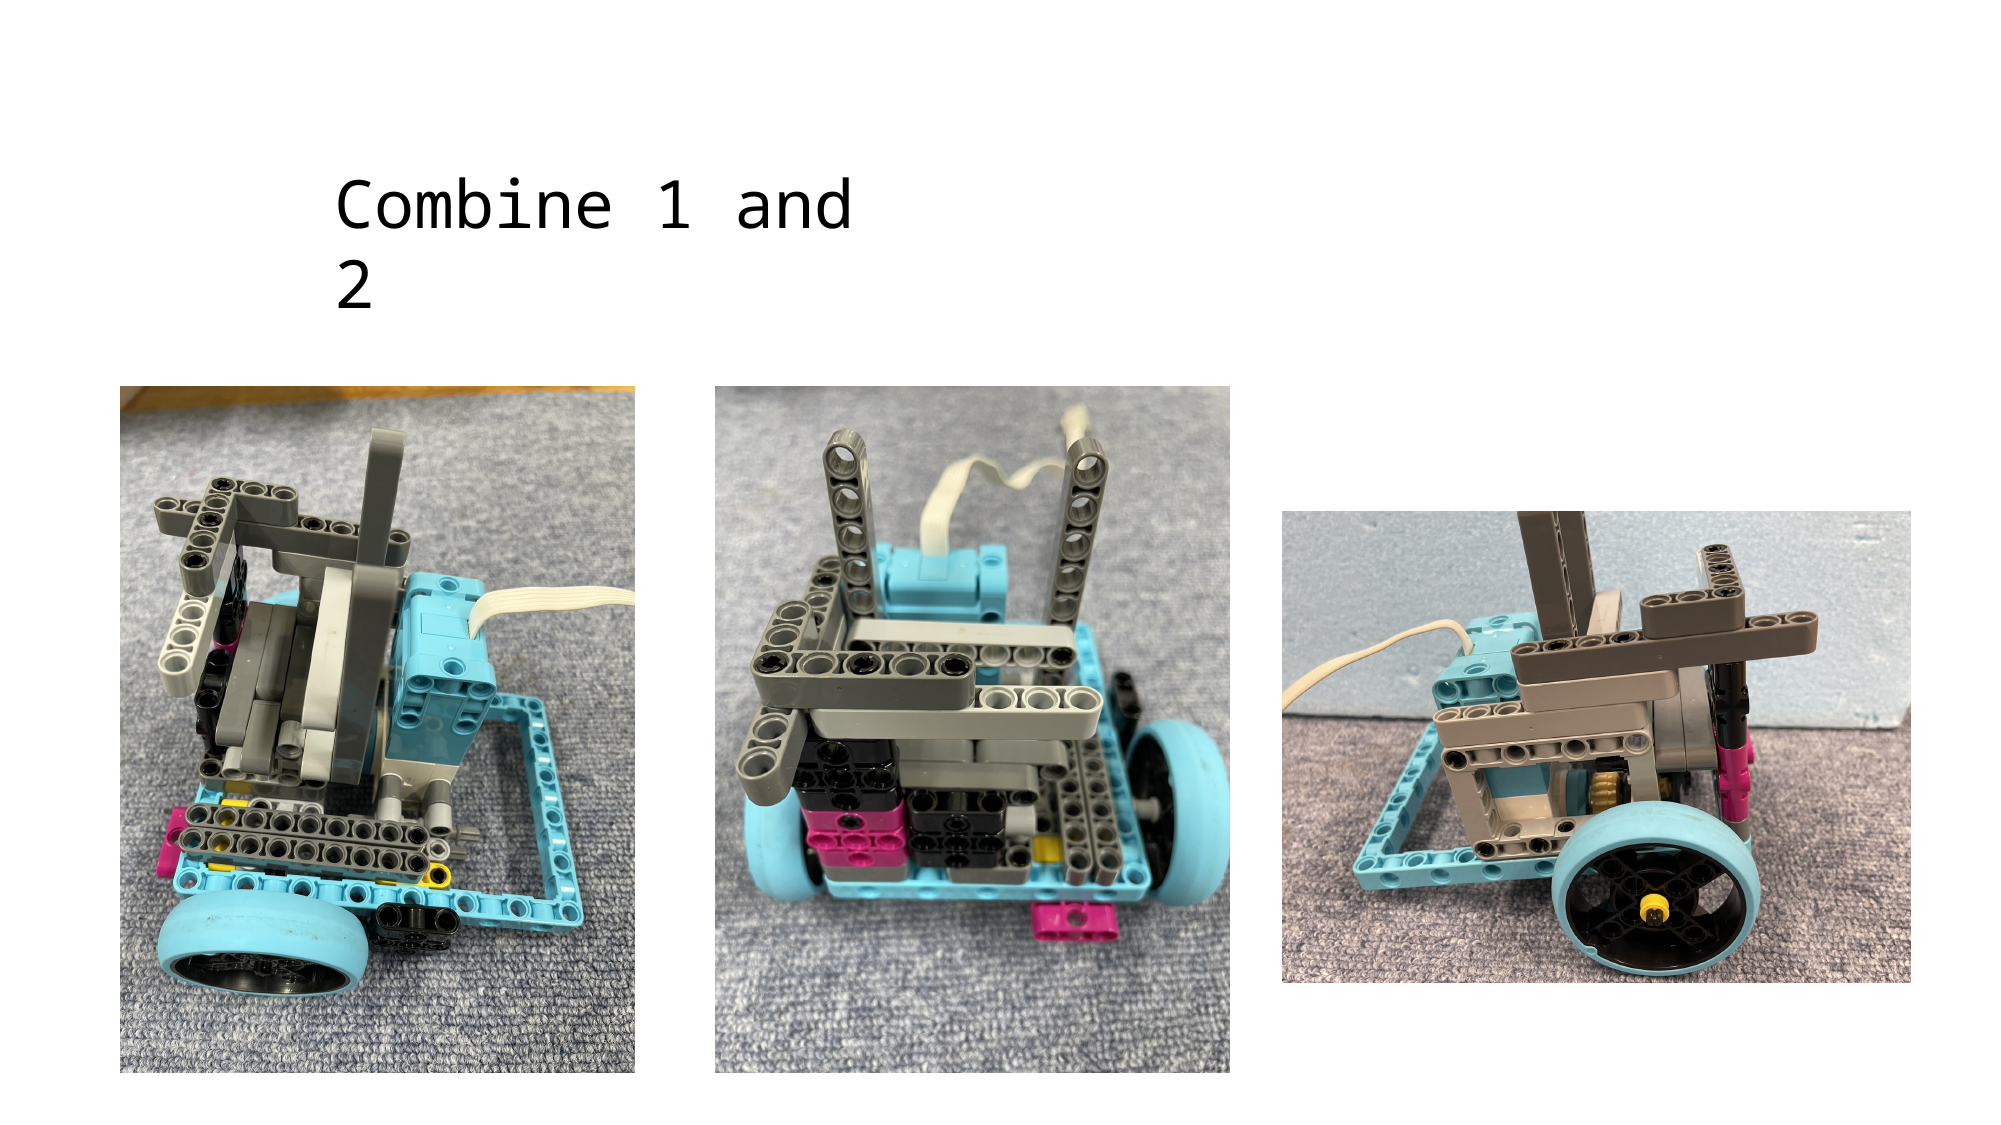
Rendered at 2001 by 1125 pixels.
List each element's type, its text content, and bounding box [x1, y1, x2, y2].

picture [715, 386, 1231, 1073]
text_box Combine 1 and 2 [319, 154, 884, 330]
picture [119, 386, 635, 1073]
picture [1282, 510, 1912, 983]
